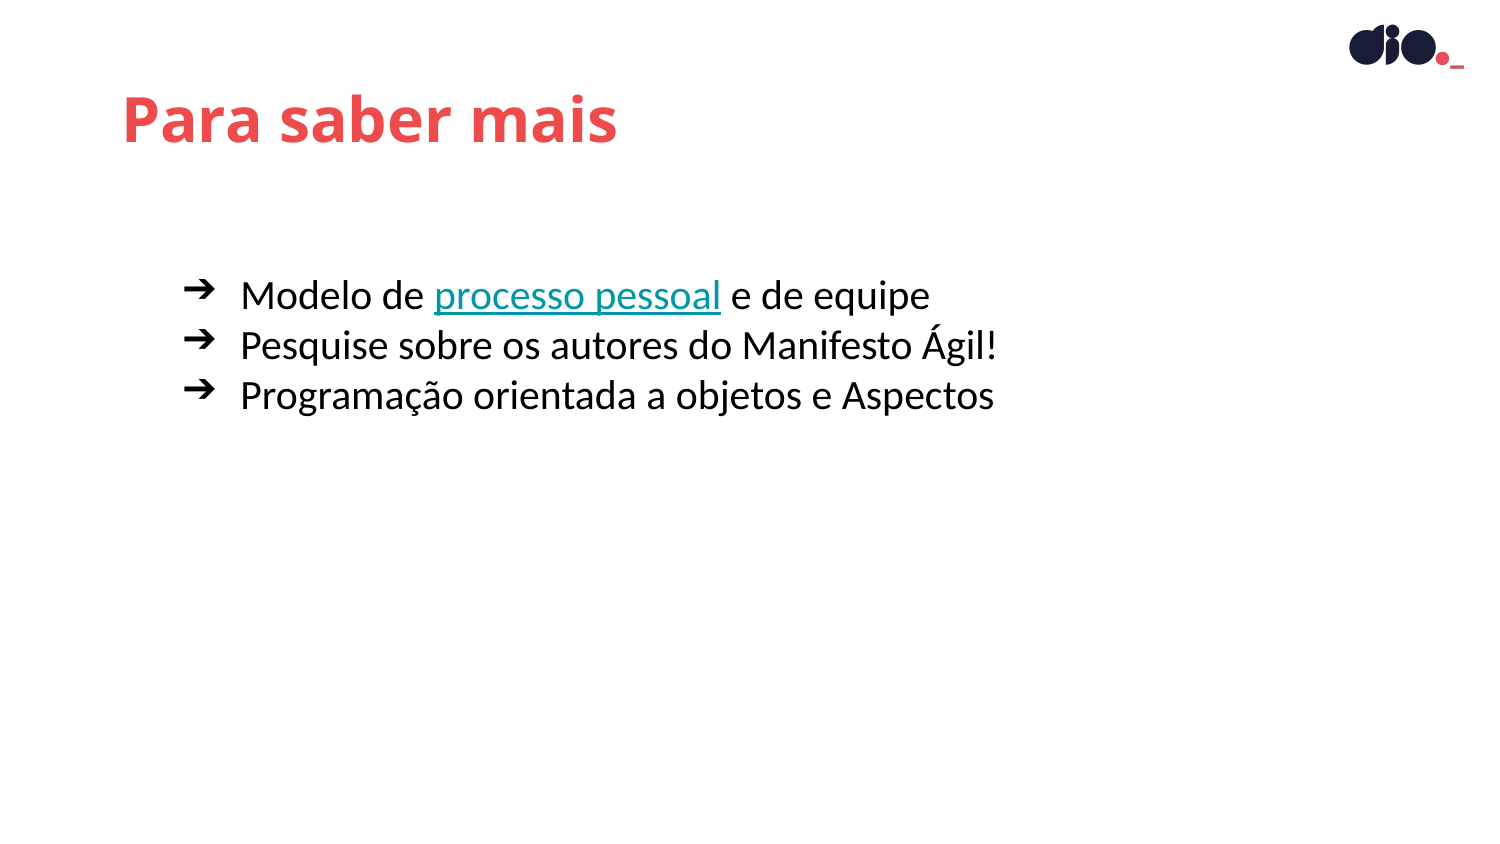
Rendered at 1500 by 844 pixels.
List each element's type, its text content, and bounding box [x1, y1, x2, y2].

text_box Para saber mais [106, 42, 1426, 182]
text_box Modelo de processo pessoal e de equipe Pesquise sobre os autores do Manifesto Ágil! Programação orientada a objetos e Aspectos [150, 252, 1457, 483]
picture [1334, 15, 1474, 78]
